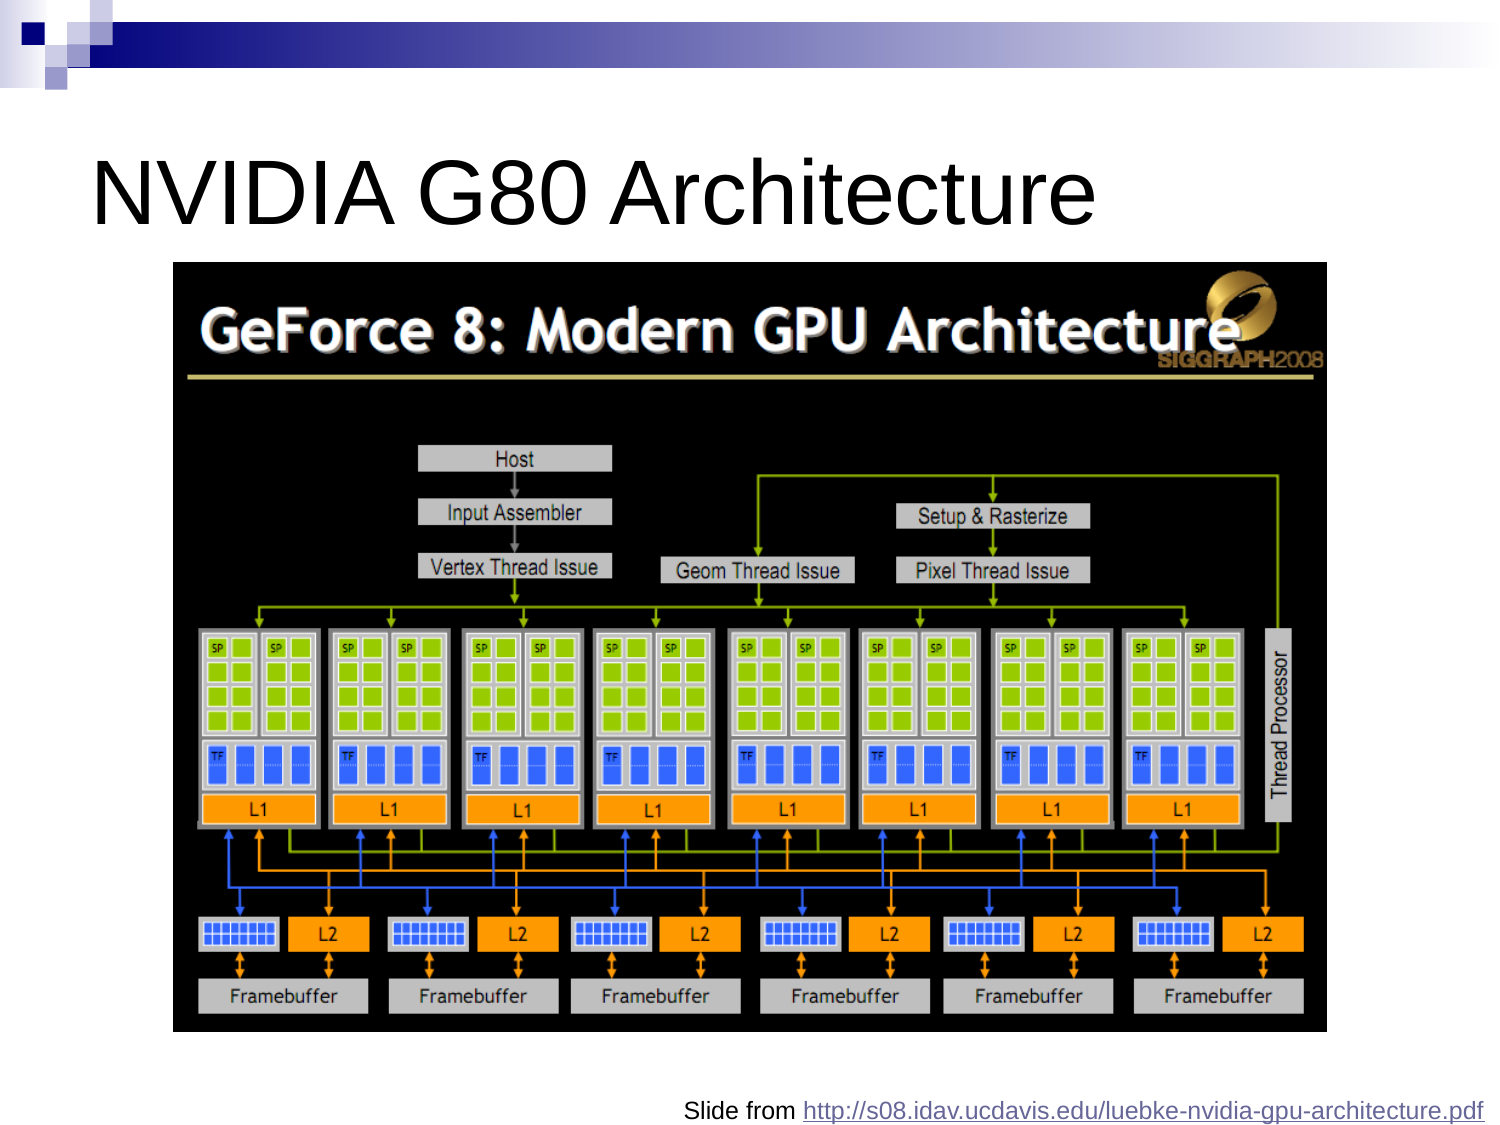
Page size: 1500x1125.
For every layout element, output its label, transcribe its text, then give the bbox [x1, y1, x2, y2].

title NVIDIA G80 Architecture [75, 75, 1425, 300]
picture [173, 262, 1327, 1033]
text_box Slide from http://s08.idav.ucdavis.edu/luebke-nvidia-gpu-architecture.pdf [0, 1086, 1500, 1125]
